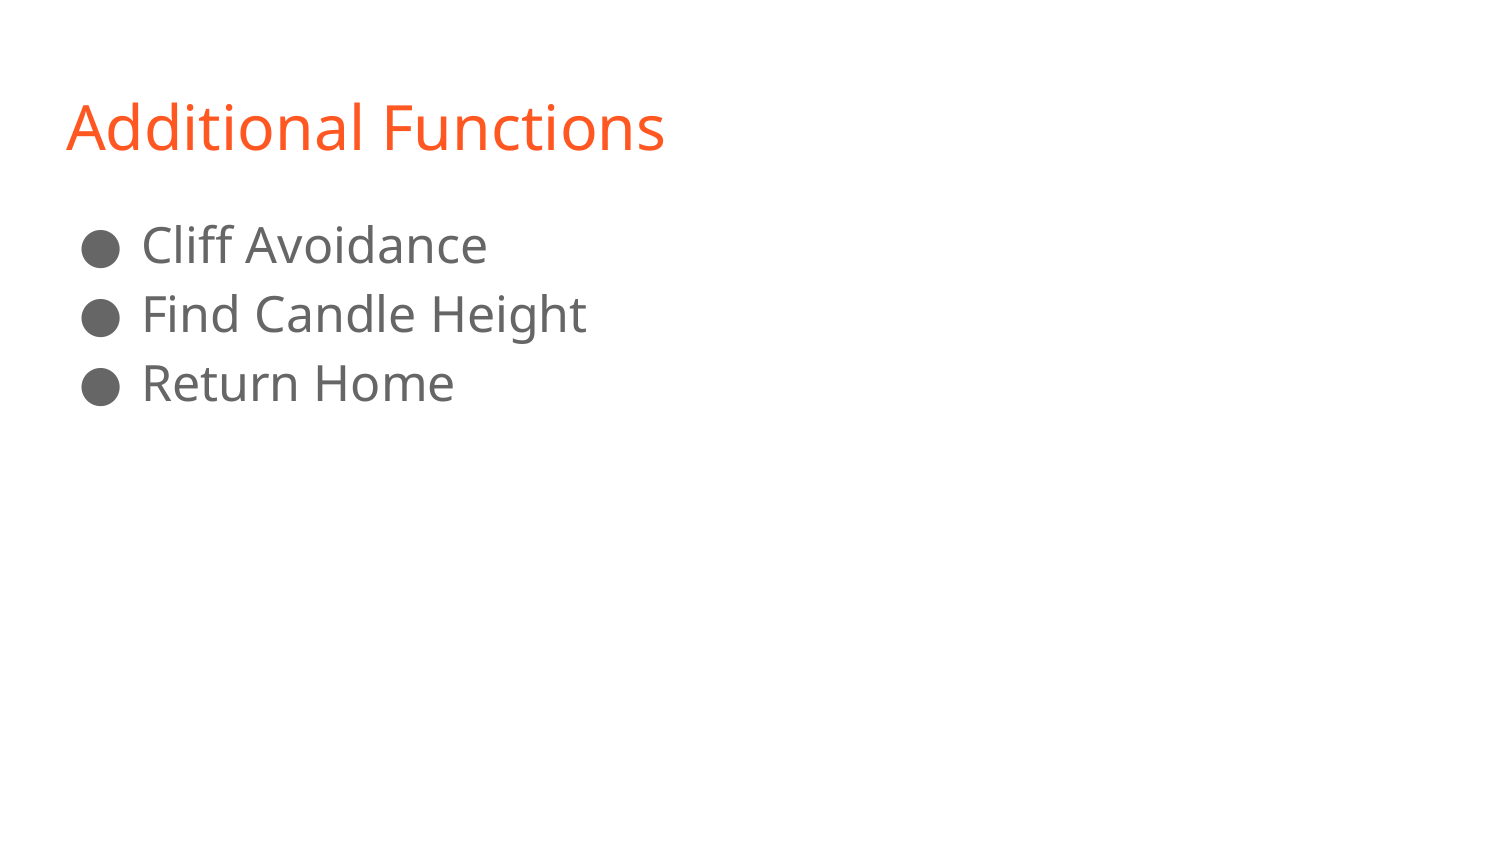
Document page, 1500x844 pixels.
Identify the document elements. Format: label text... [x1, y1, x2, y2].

list Cliff Avoidance Find Candle Height Return Home [51, 189, 1449, 750]
title Additional Functions [51, 72, 1449, 167]
